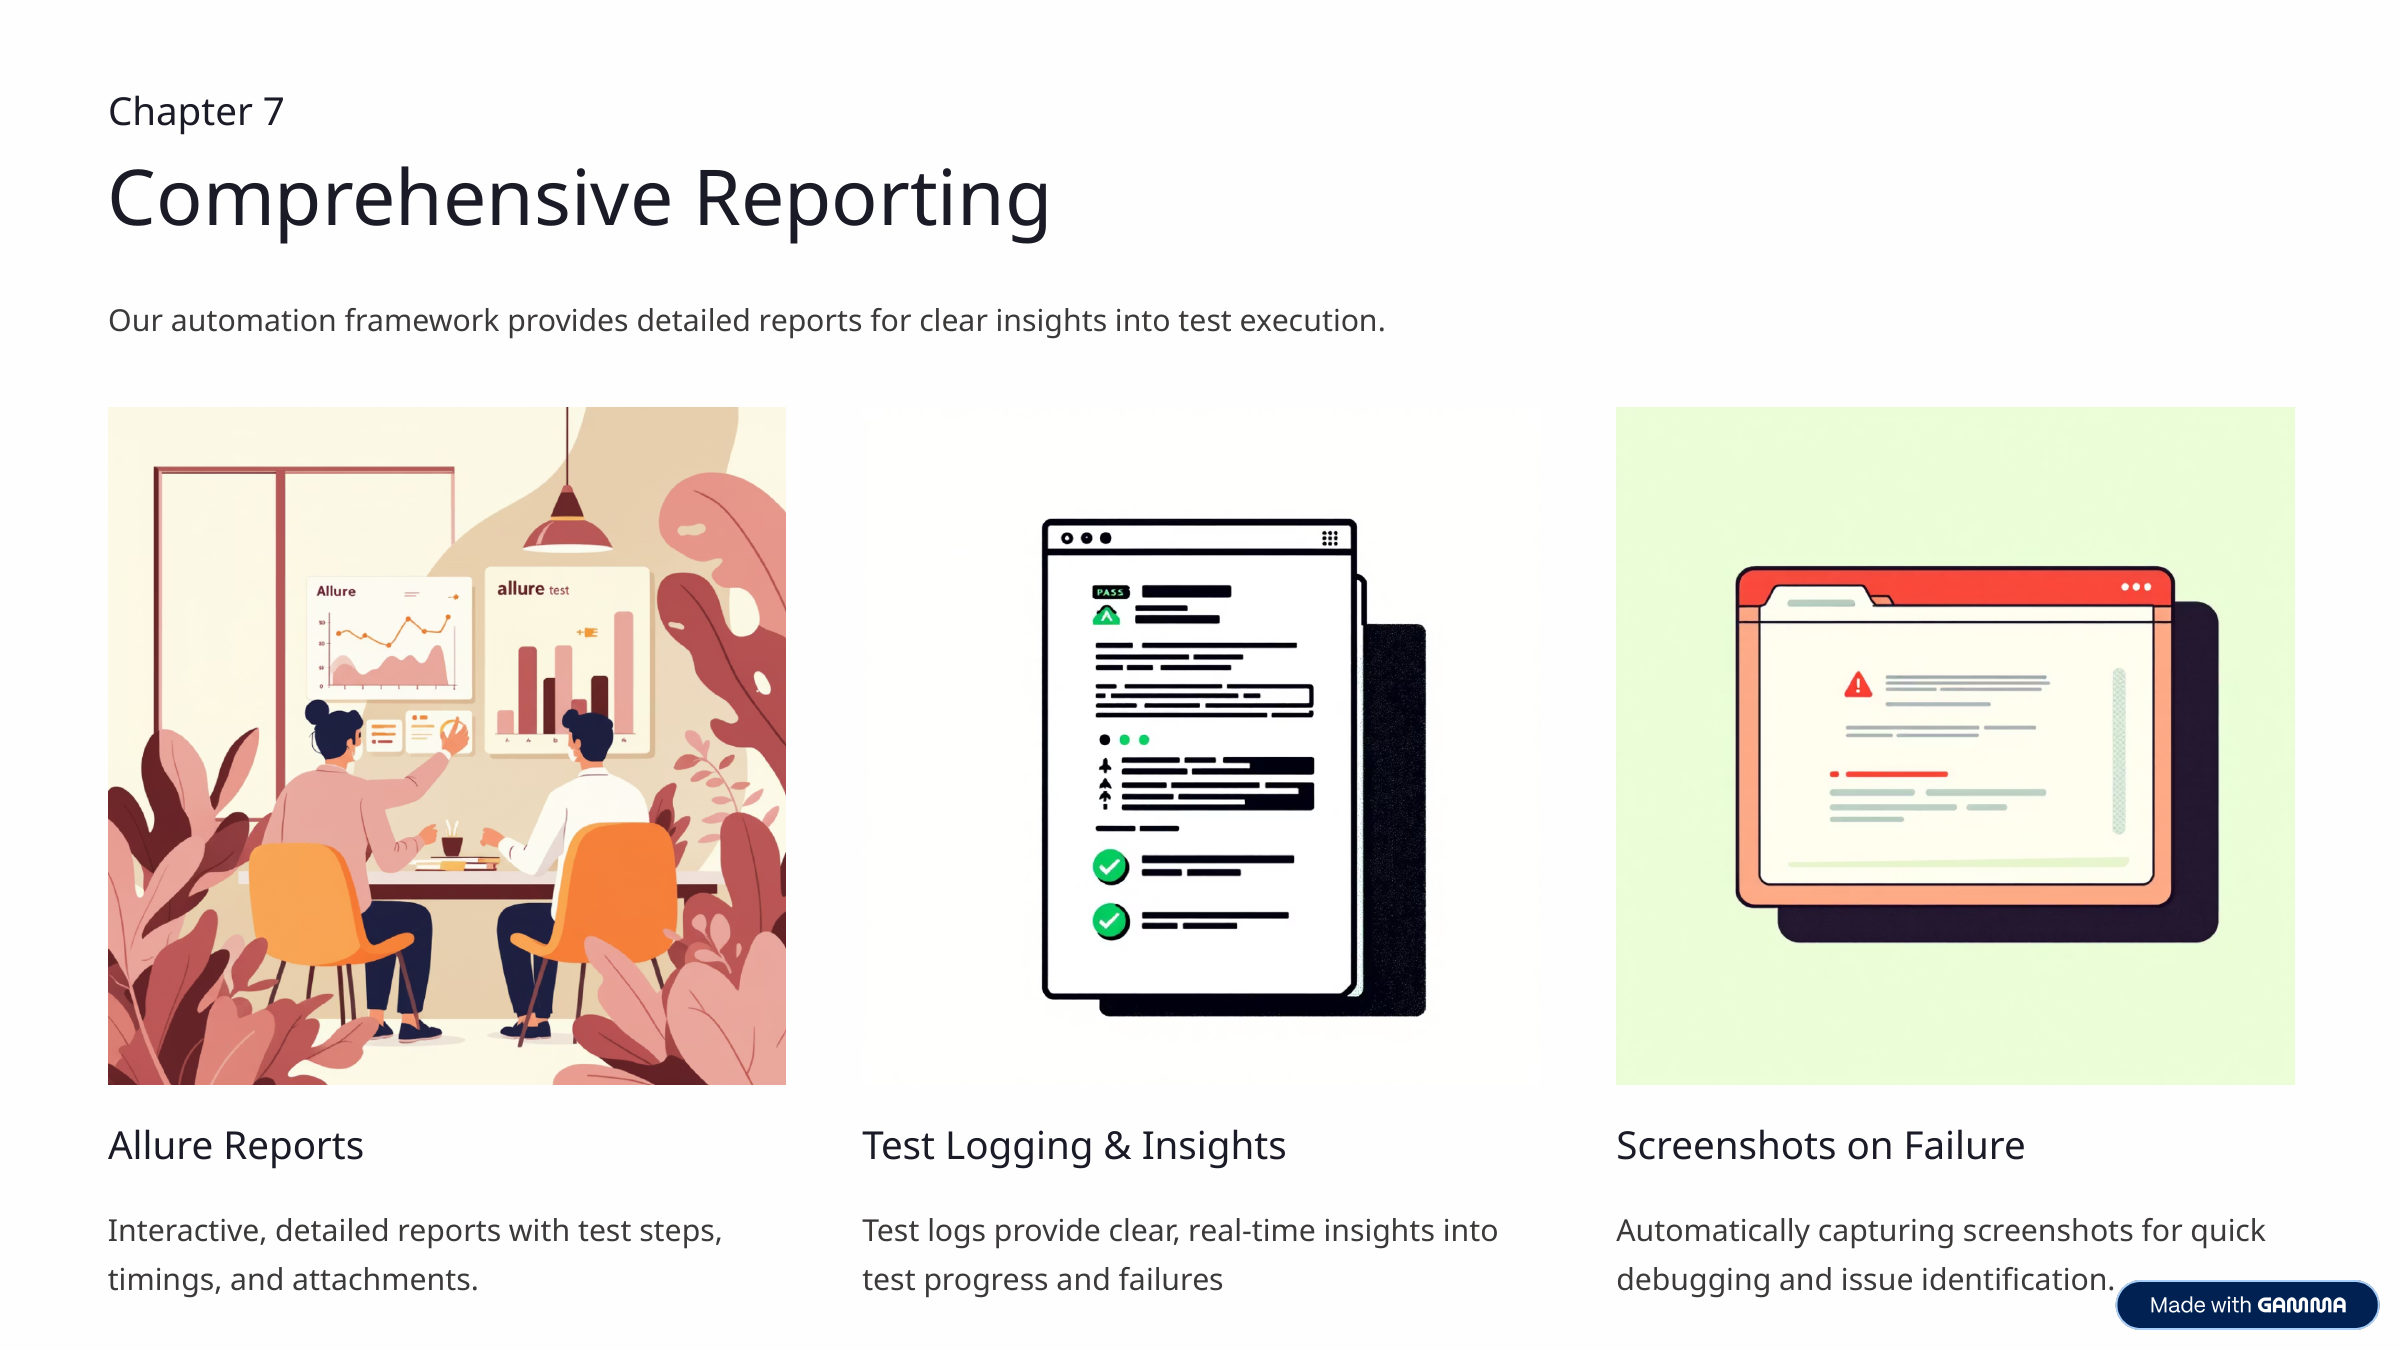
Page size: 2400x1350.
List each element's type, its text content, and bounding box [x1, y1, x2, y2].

picture [1616, 407, 2295, 1085]
text_box Our automation framework provides detailed reports for clear insights into test execution. [108, 288, 2292, 338]
text_box Screenshots on Failure [1616, 1119, 2021, 1168]
text_box Interactive, detailed reports with test steps, timings, and attachments. [108, 1198, 786, 1298]
text_box Allure Reports [108, 1119, 495, 1168]
text_box Comprehensive Reporting [108, 145, 1042, 242]
picture [107, 407, 786, 1085]
text_box Chapter 7 [108, 84, 495, 134]
picture [2106, 1271, 2389, 1339]
text_box Automatically capturing screenshots for quick debugging and issue identification. [1616, 1198, 2294, 1298]
text_box Test Logging & Insights [862, 1119, 1276, 1168]
text_box Test logs provide clear, real-time insights into test progress and failures [862, 1198, 1540, 1298]
picture [862, 407, 1540, 1085]
